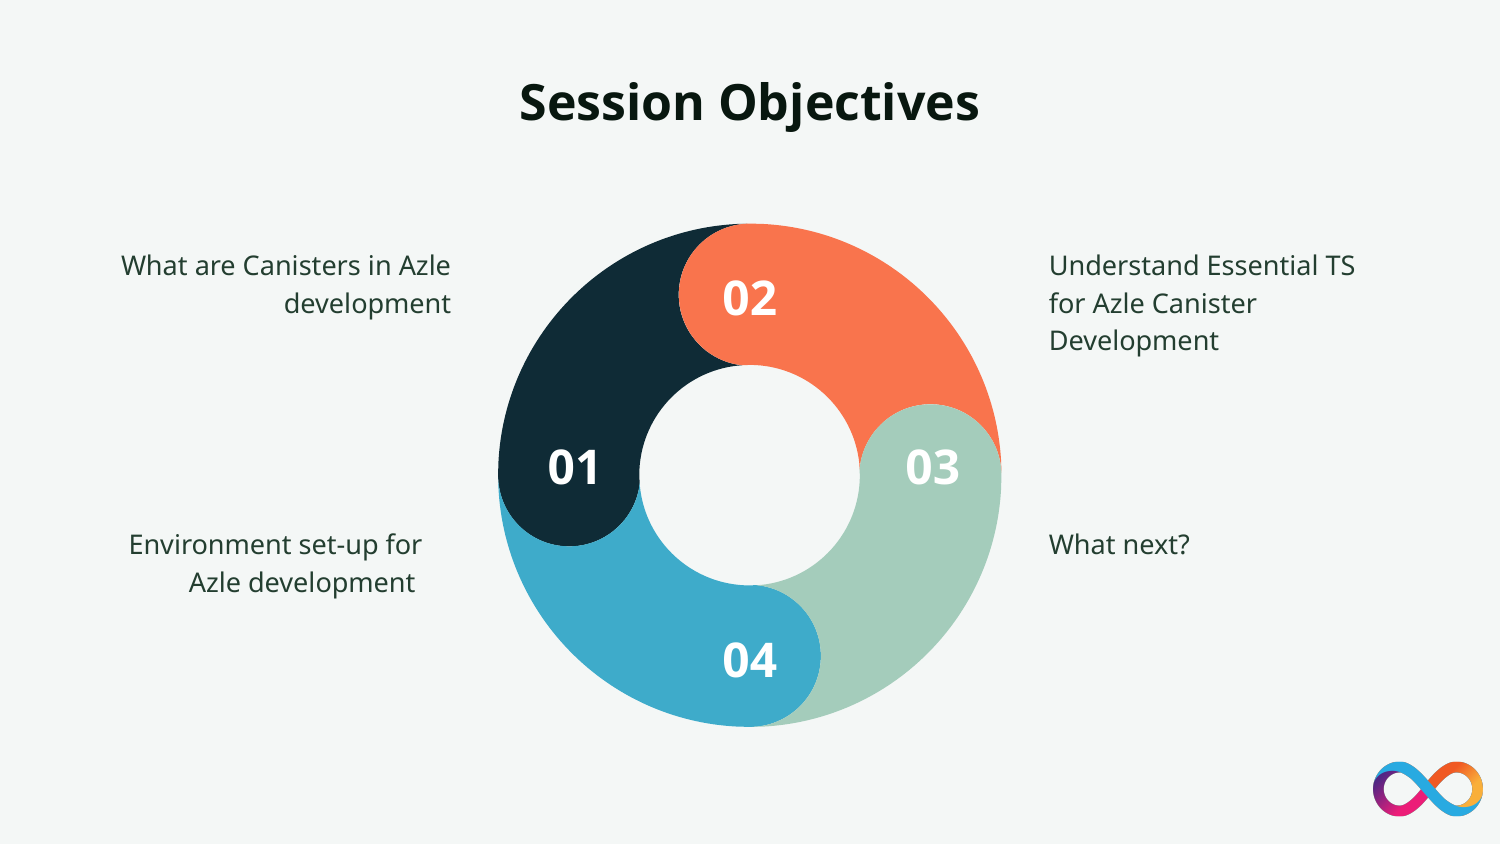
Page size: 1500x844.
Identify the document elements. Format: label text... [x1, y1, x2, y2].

subtitle What next? [1033, 507, 1408, 707]
subtitle Environment set-up for Azle development [76, 507, 438, 708]
subtitle Understand Essential TS for Azle Canister Development [1033, 228, 1408, 428]
title Session Objectives [204, 65, 1296, 136]
picture [1373, 734, 1484, 844]
subtitle What are Canisters in Azle development [76, 228, 466, 429]
